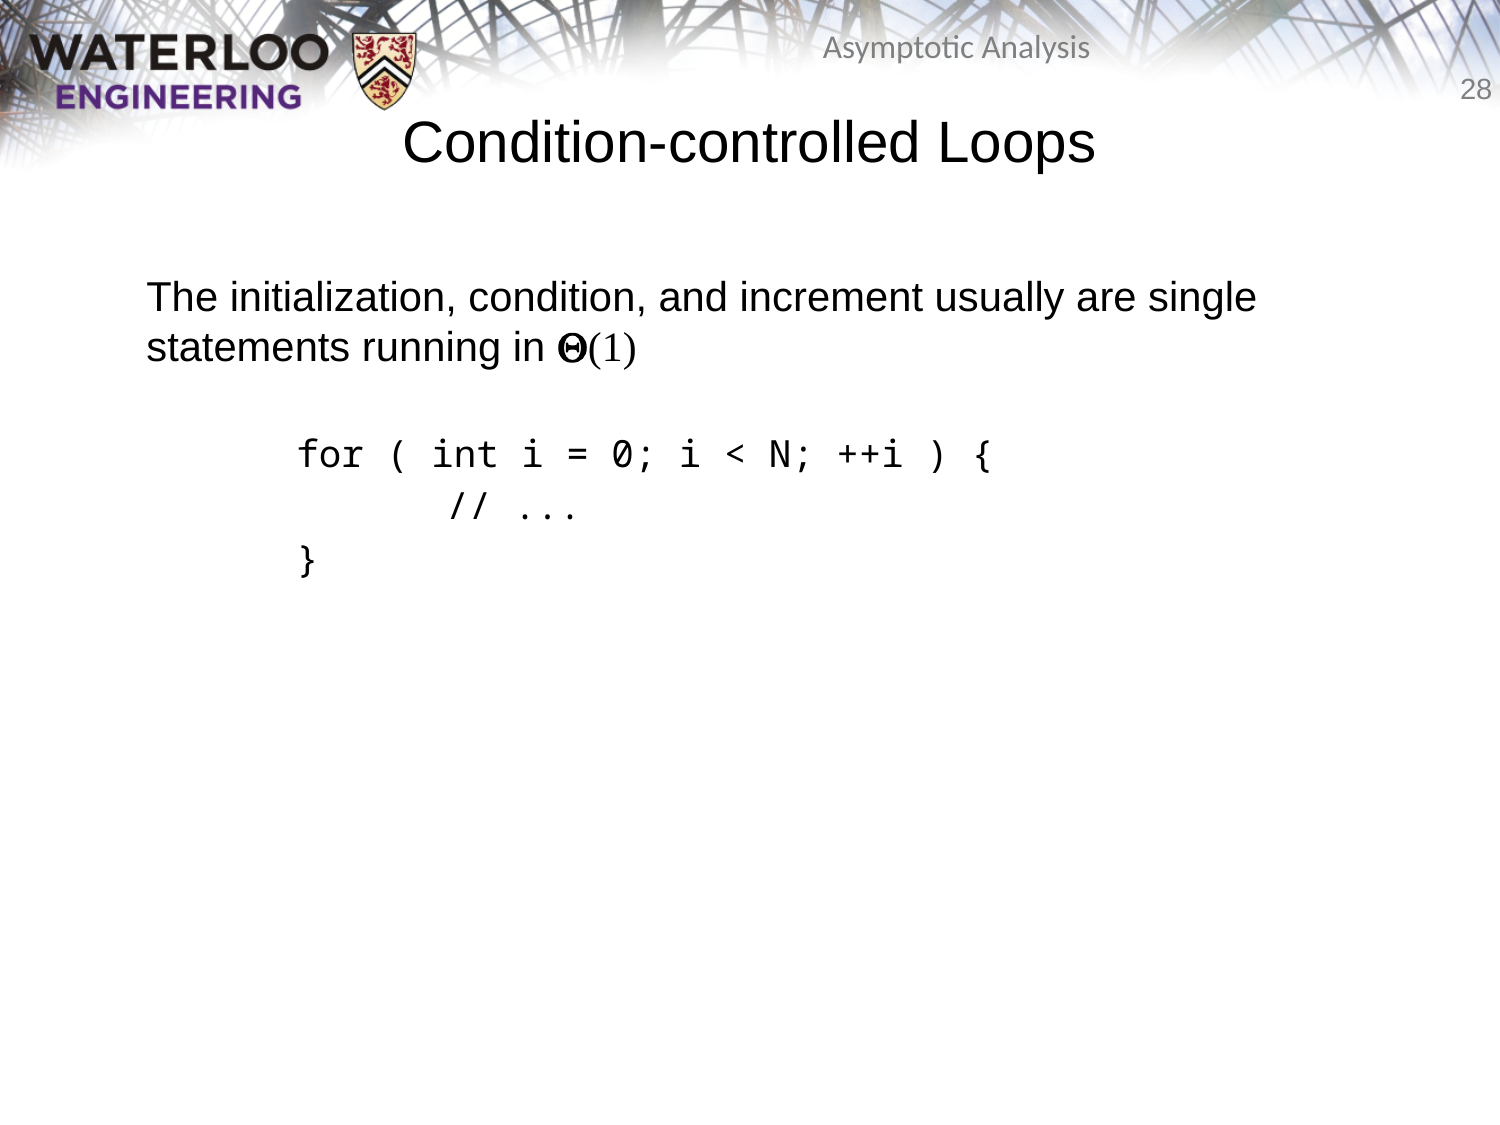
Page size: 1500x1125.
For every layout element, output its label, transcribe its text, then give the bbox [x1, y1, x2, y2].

title Condition-controlled Loops [74, 44, 1426, 233]
list The initialization, condition, and increment usually are single statements running in Q(1) for ( int i = 0; i < N; ++i ) { // ... } [74, 262, 1426, 1006]
picture [0, 0, 1500, 1125]
